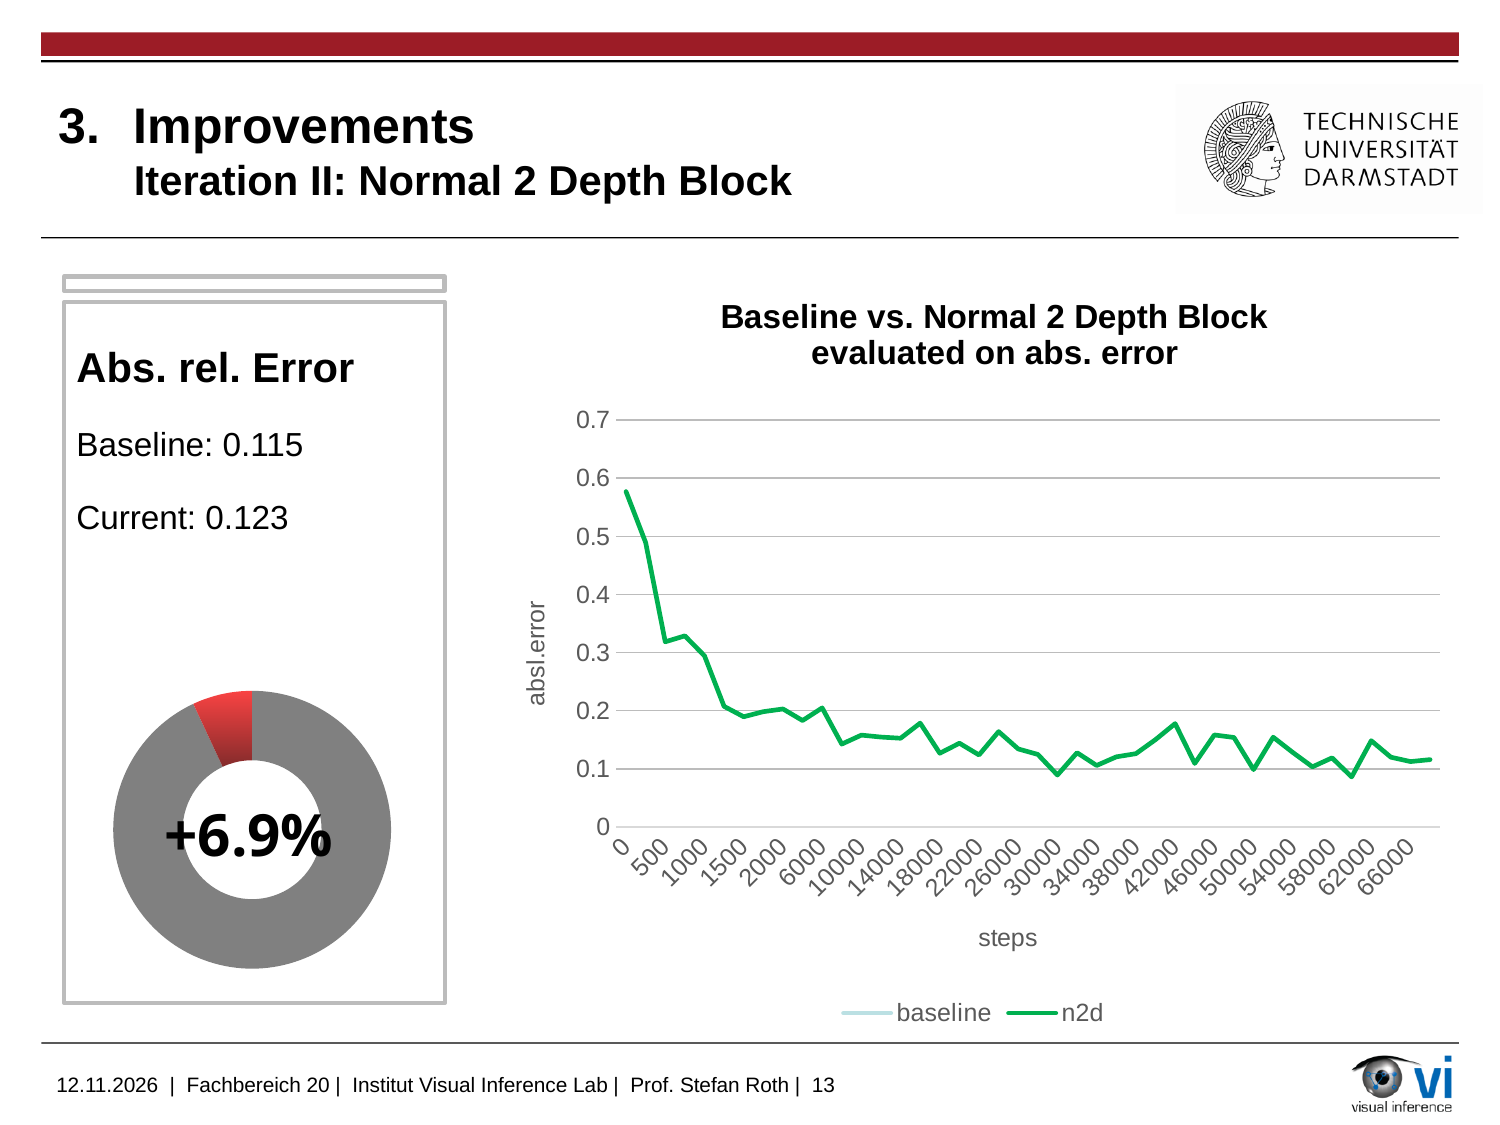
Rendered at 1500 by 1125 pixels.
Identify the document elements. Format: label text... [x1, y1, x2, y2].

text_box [63, 276, 446, 614]
picture [1351, 1055, 1500, 1112]
title Improvements Iteration II: Normal 2 Depth Block [58, 79, 1149, 218]
chart [488, 276, 1460, 1033]
picture [1175, 84, 1483, 214]
chart [38, 612, 443, 998]
